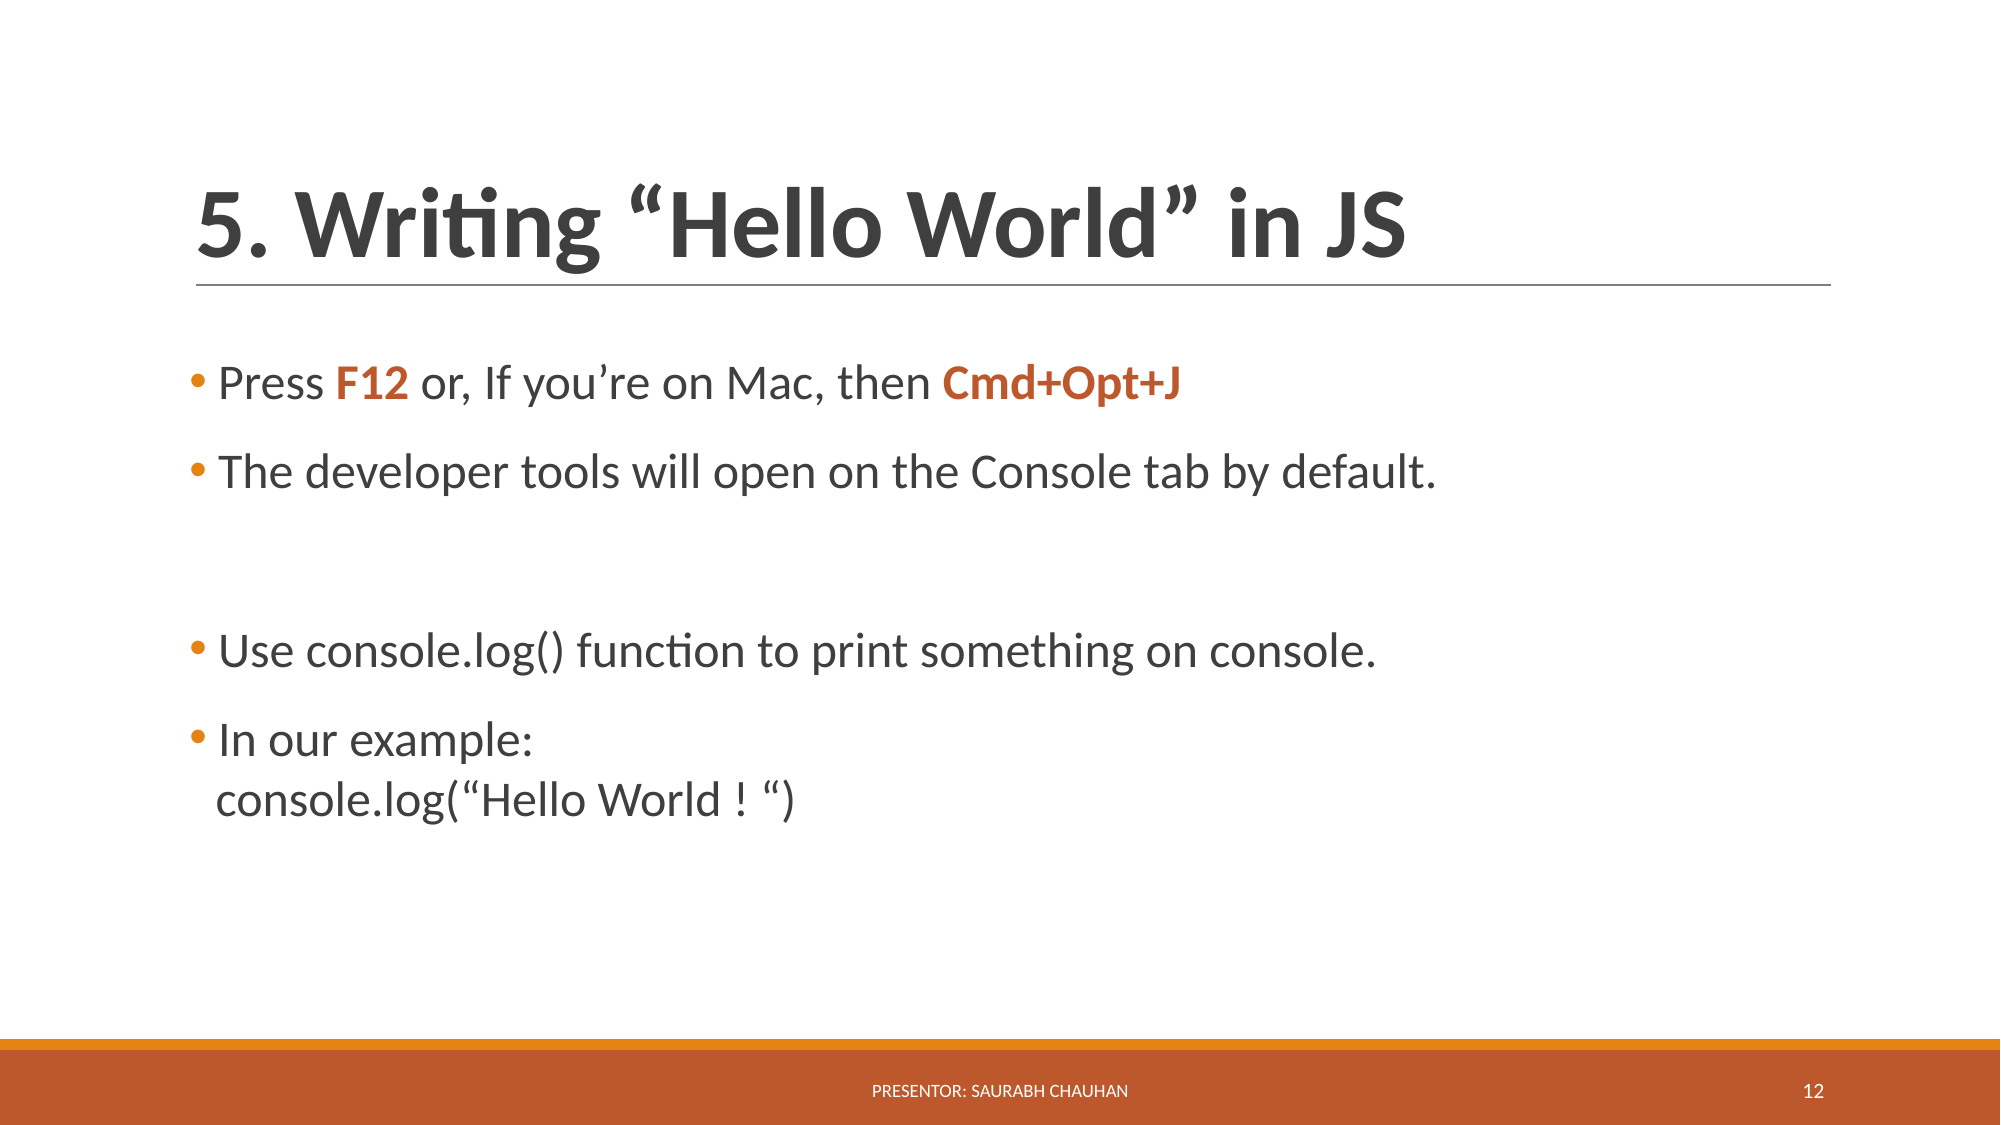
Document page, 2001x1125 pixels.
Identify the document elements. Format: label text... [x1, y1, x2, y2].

footer PRESENTOR: SAURABH CHAUHAN [604, 1059, 1396, 1120]
slide_number ‹#› [1624, 1059, 1840, 1120]
title 5. Writing “Hello World” in JS [180, 47, 1830, 285]
list Press F12 or, If you’re on Mac, then Cmd+Opt+J The developer tools will open on the Console tab by default. Use console.log() function to print something on console. In our example: console.log(“Hello World ! “) [189, 342, 1840, 1003]
